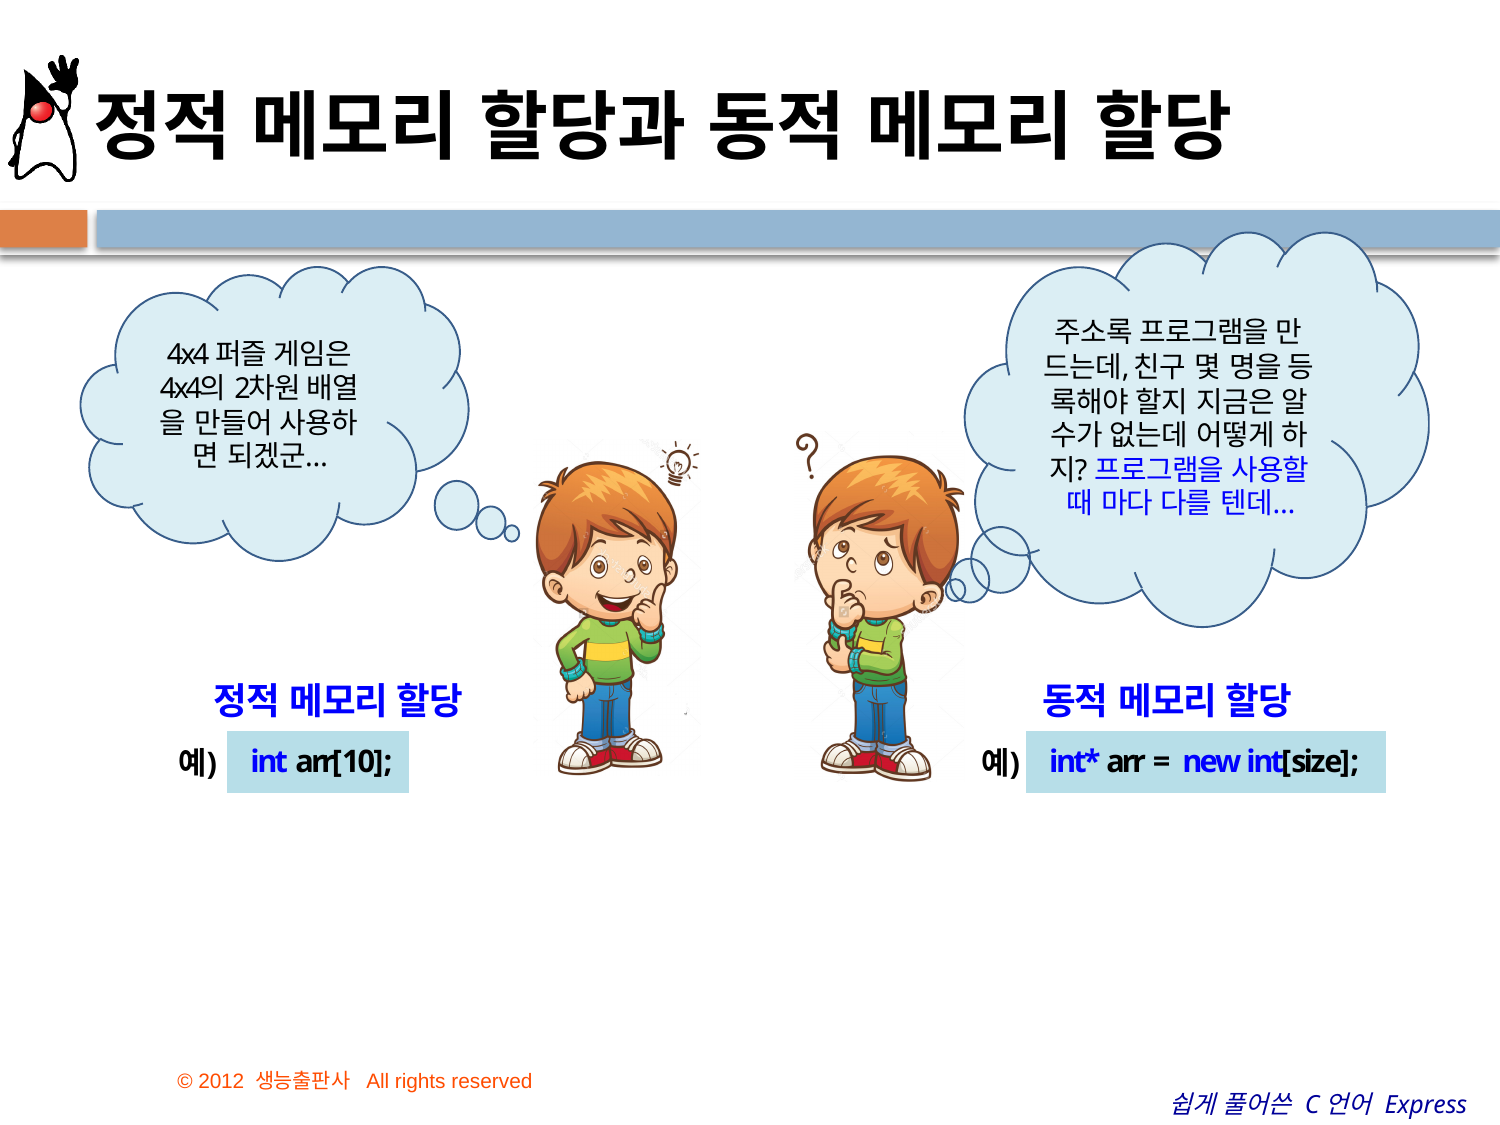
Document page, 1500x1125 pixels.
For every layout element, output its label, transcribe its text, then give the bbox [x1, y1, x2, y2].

picture [8, 55, 79, 182]
text_box 정적 메모리 할당과 동적 메모리 할당 [78, 60, 1438, 186]
picture [77, 229, 1430, 799]
